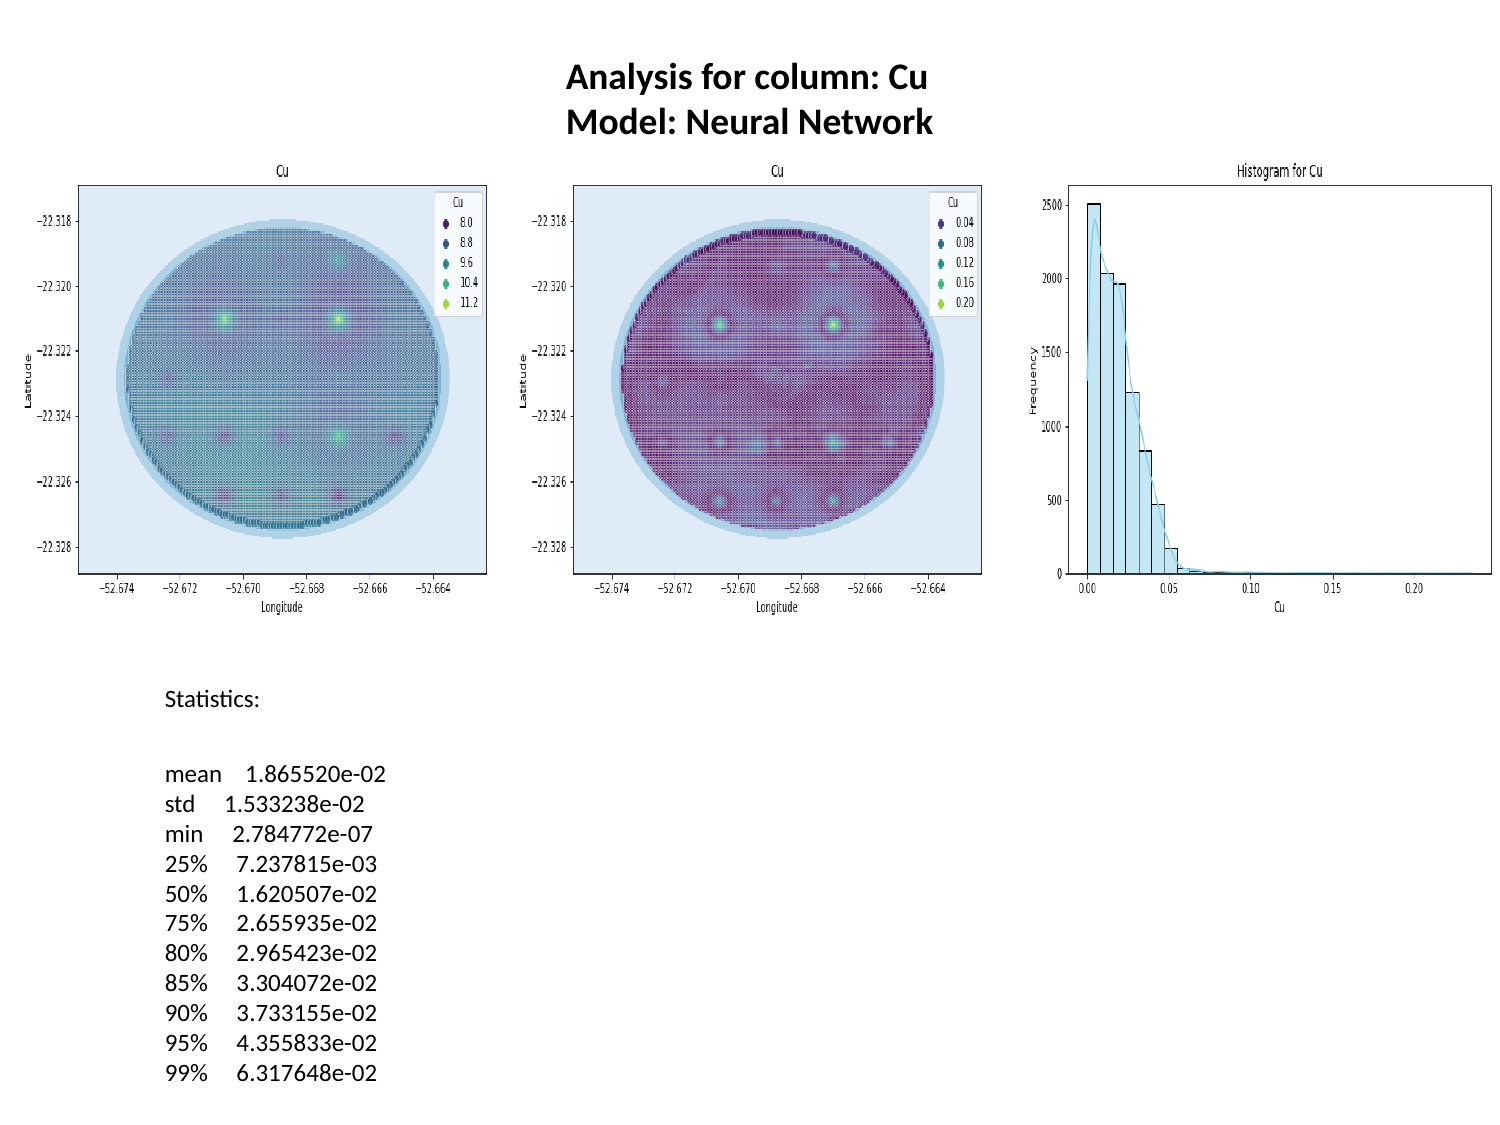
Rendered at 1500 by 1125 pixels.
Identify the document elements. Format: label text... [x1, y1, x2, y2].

picture [14, 149, 496, 631]
picture [1019, 149, 1500, 631]
text_box Statistics: mean 1.865520e-02 std 1.533238e-02 min 2.784772e-07 25% 7.237815e-03 50% 1.620507e-02 75% 2.655935e-02 80% 2.965423e-02 85% 3.304072e-02 90% 3.733155e-02 95% 4.355833e-02 99% 6.317648e-02 [149, 674, 1500, 1094]
text_box Analysis for column: Cu Model: Neural Network [551, 0, 949, 148]
picture [509, 149, 991, 631]
